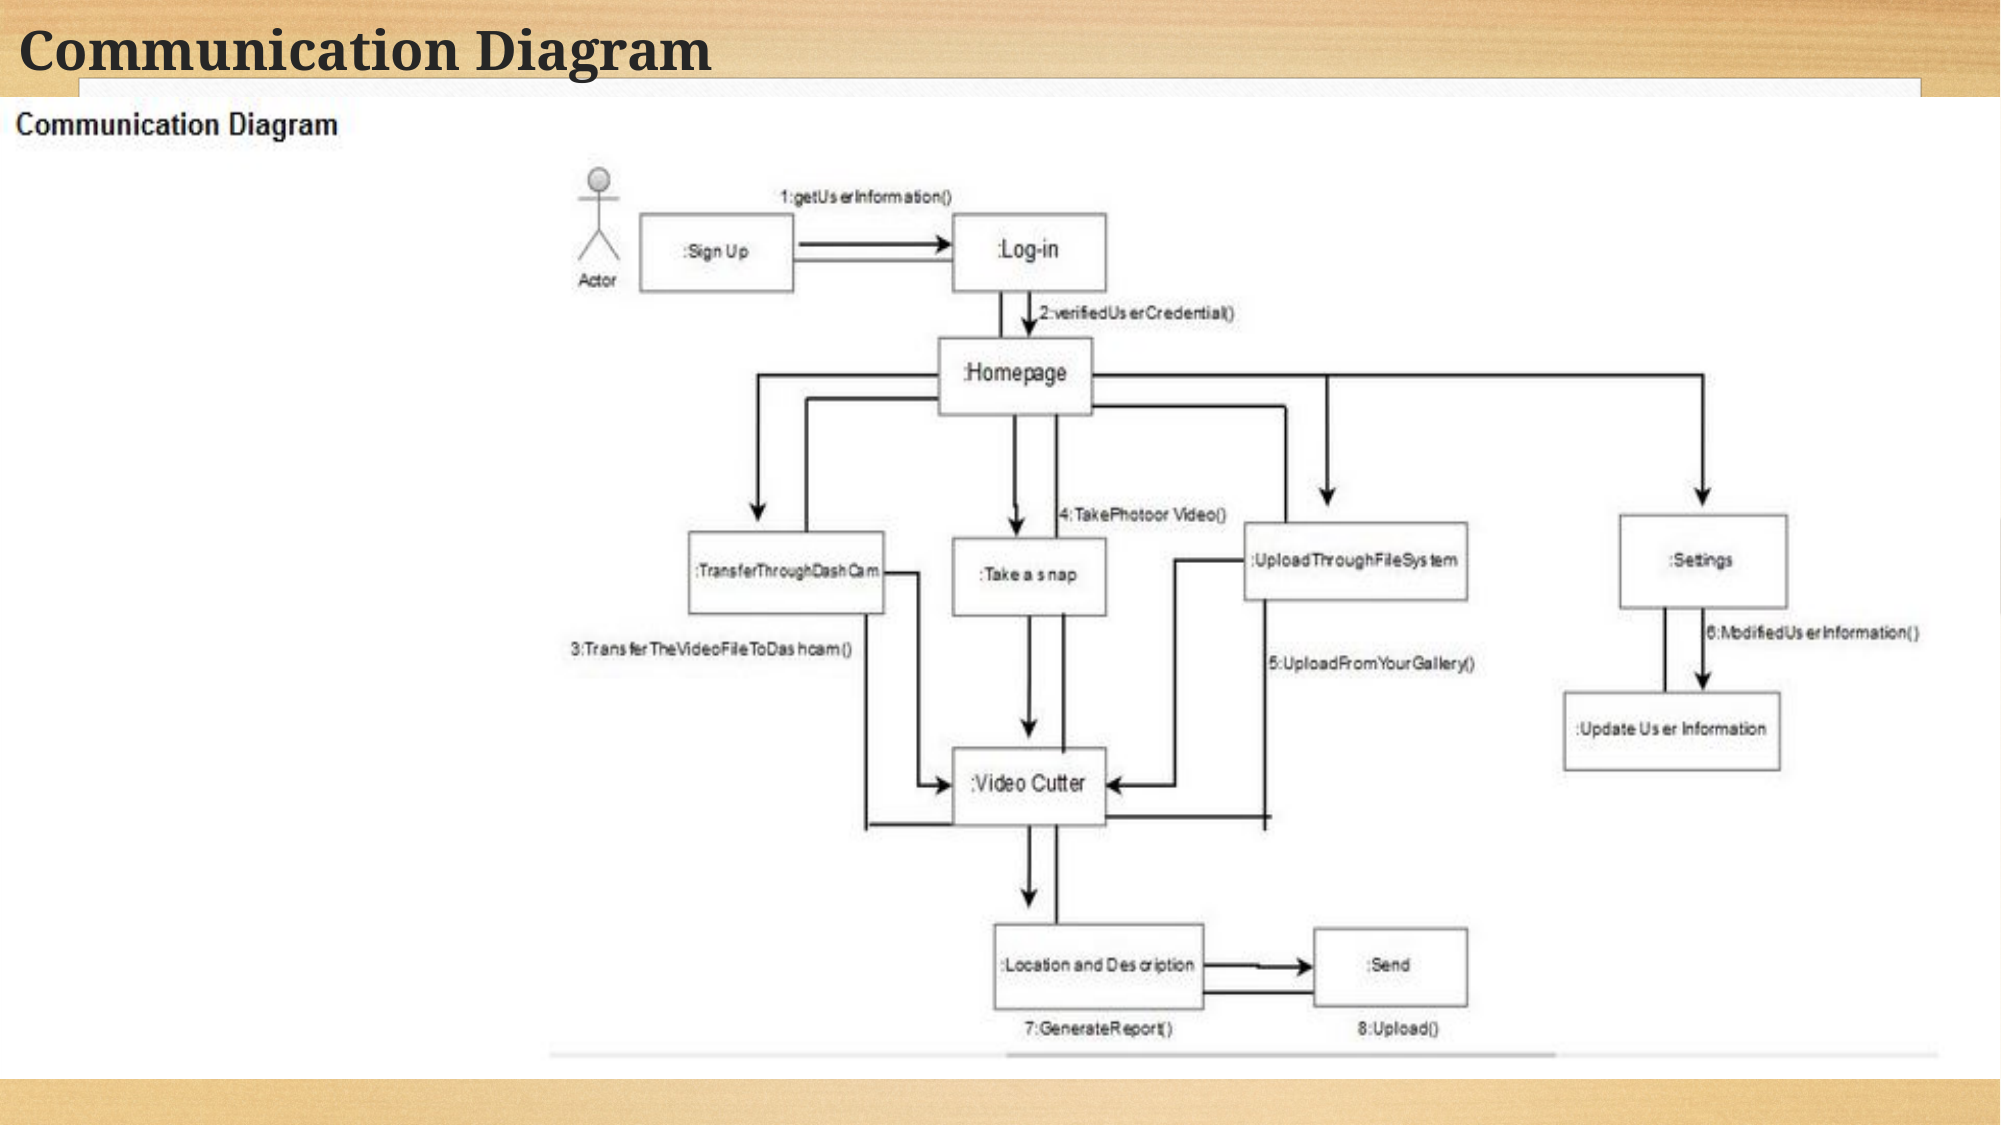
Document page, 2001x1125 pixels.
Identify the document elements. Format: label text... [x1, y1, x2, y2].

title Communication Diagram [0, 0, 733, 97]
picture [0, 0, 2001, 1125]
